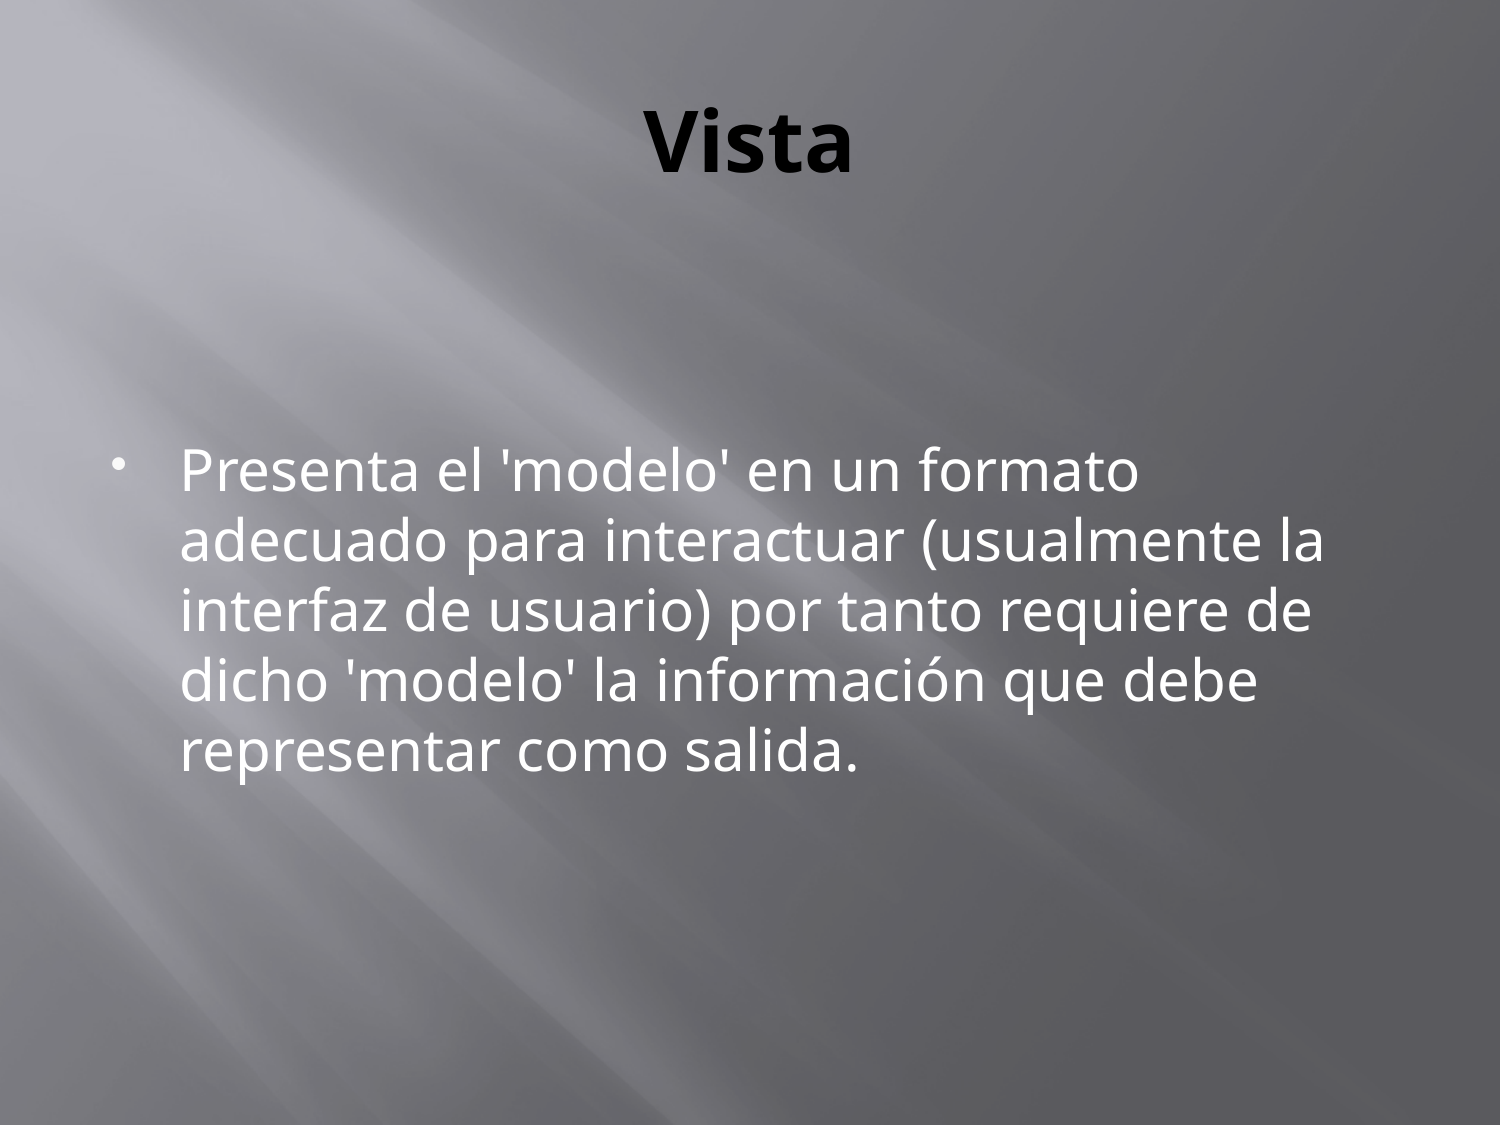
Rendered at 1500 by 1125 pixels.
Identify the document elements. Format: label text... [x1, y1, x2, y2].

list Presenta el 'modelo' en un formato adecuado para interactuar (usualmente la interfaz de usuario) por tanto requiere de dicho 'modelo' la información que debe representar como salida. [75, 262, 1425, 1035]
title Vista [75, 45, 1425, 233]
